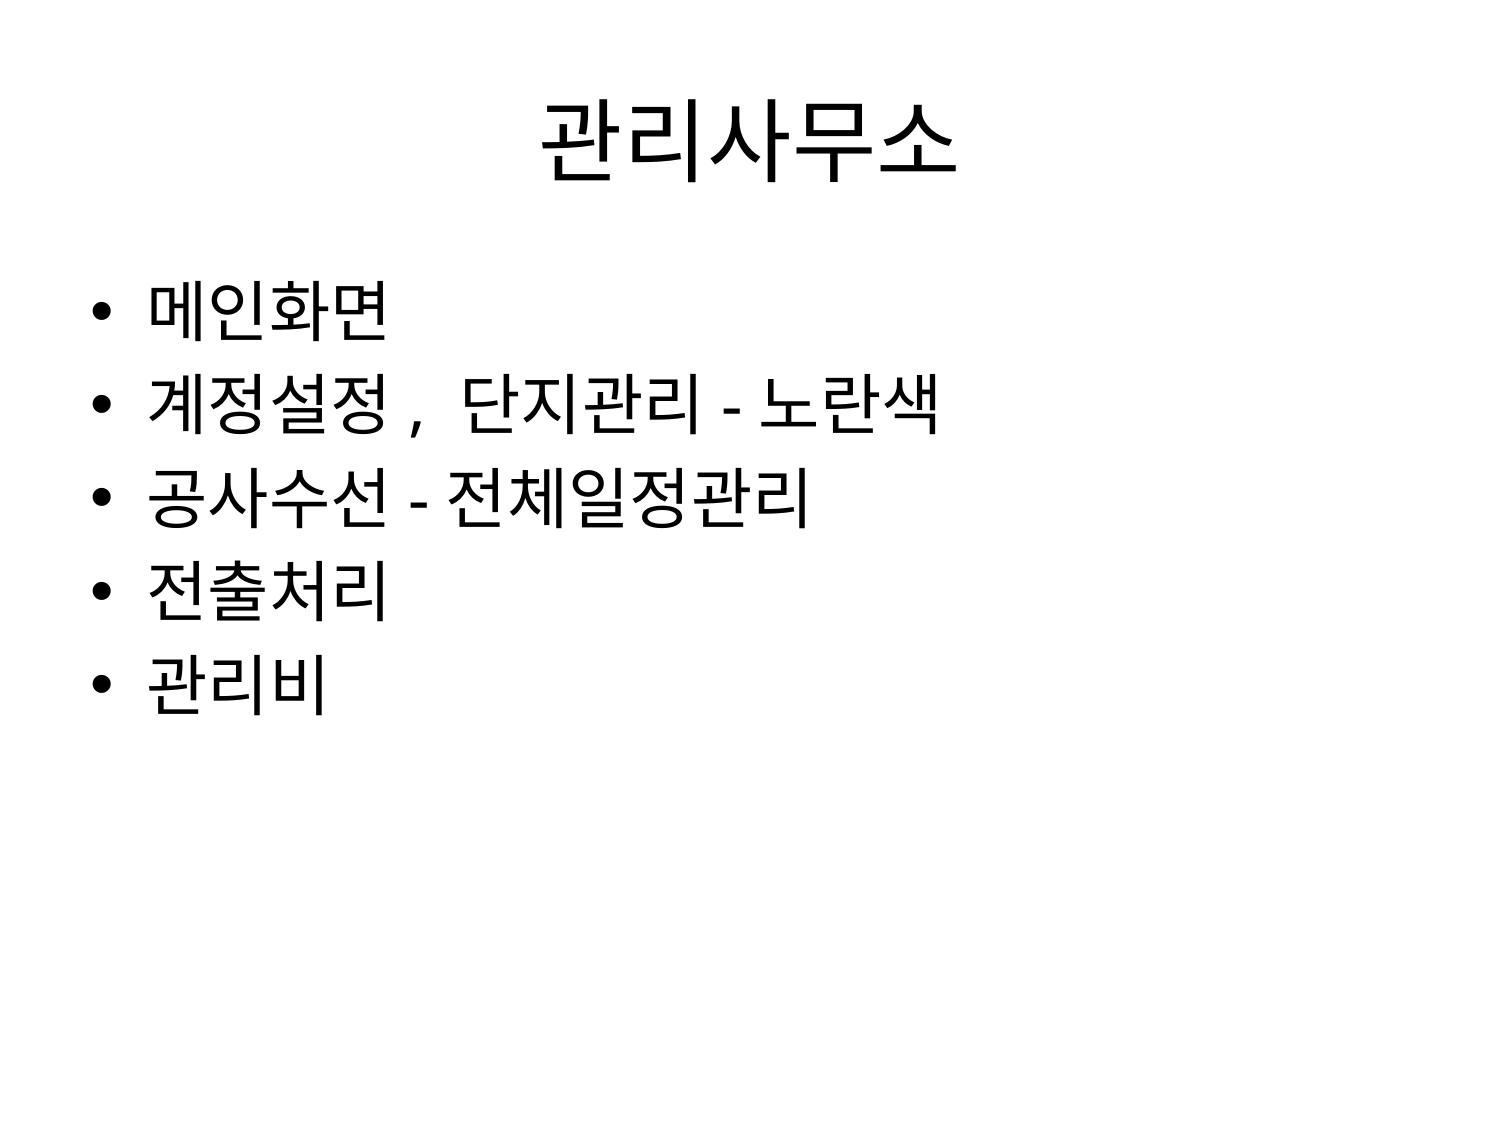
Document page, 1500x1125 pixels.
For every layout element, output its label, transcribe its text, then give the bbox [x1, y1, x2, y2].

list 메인화면 계정설정, 단지관리-노란색 공사수선-전체일정관리 전출처리 관리비 [75, 262, 1425, 1005]
title 관리사무소 [75, 45, 1425, 233]
